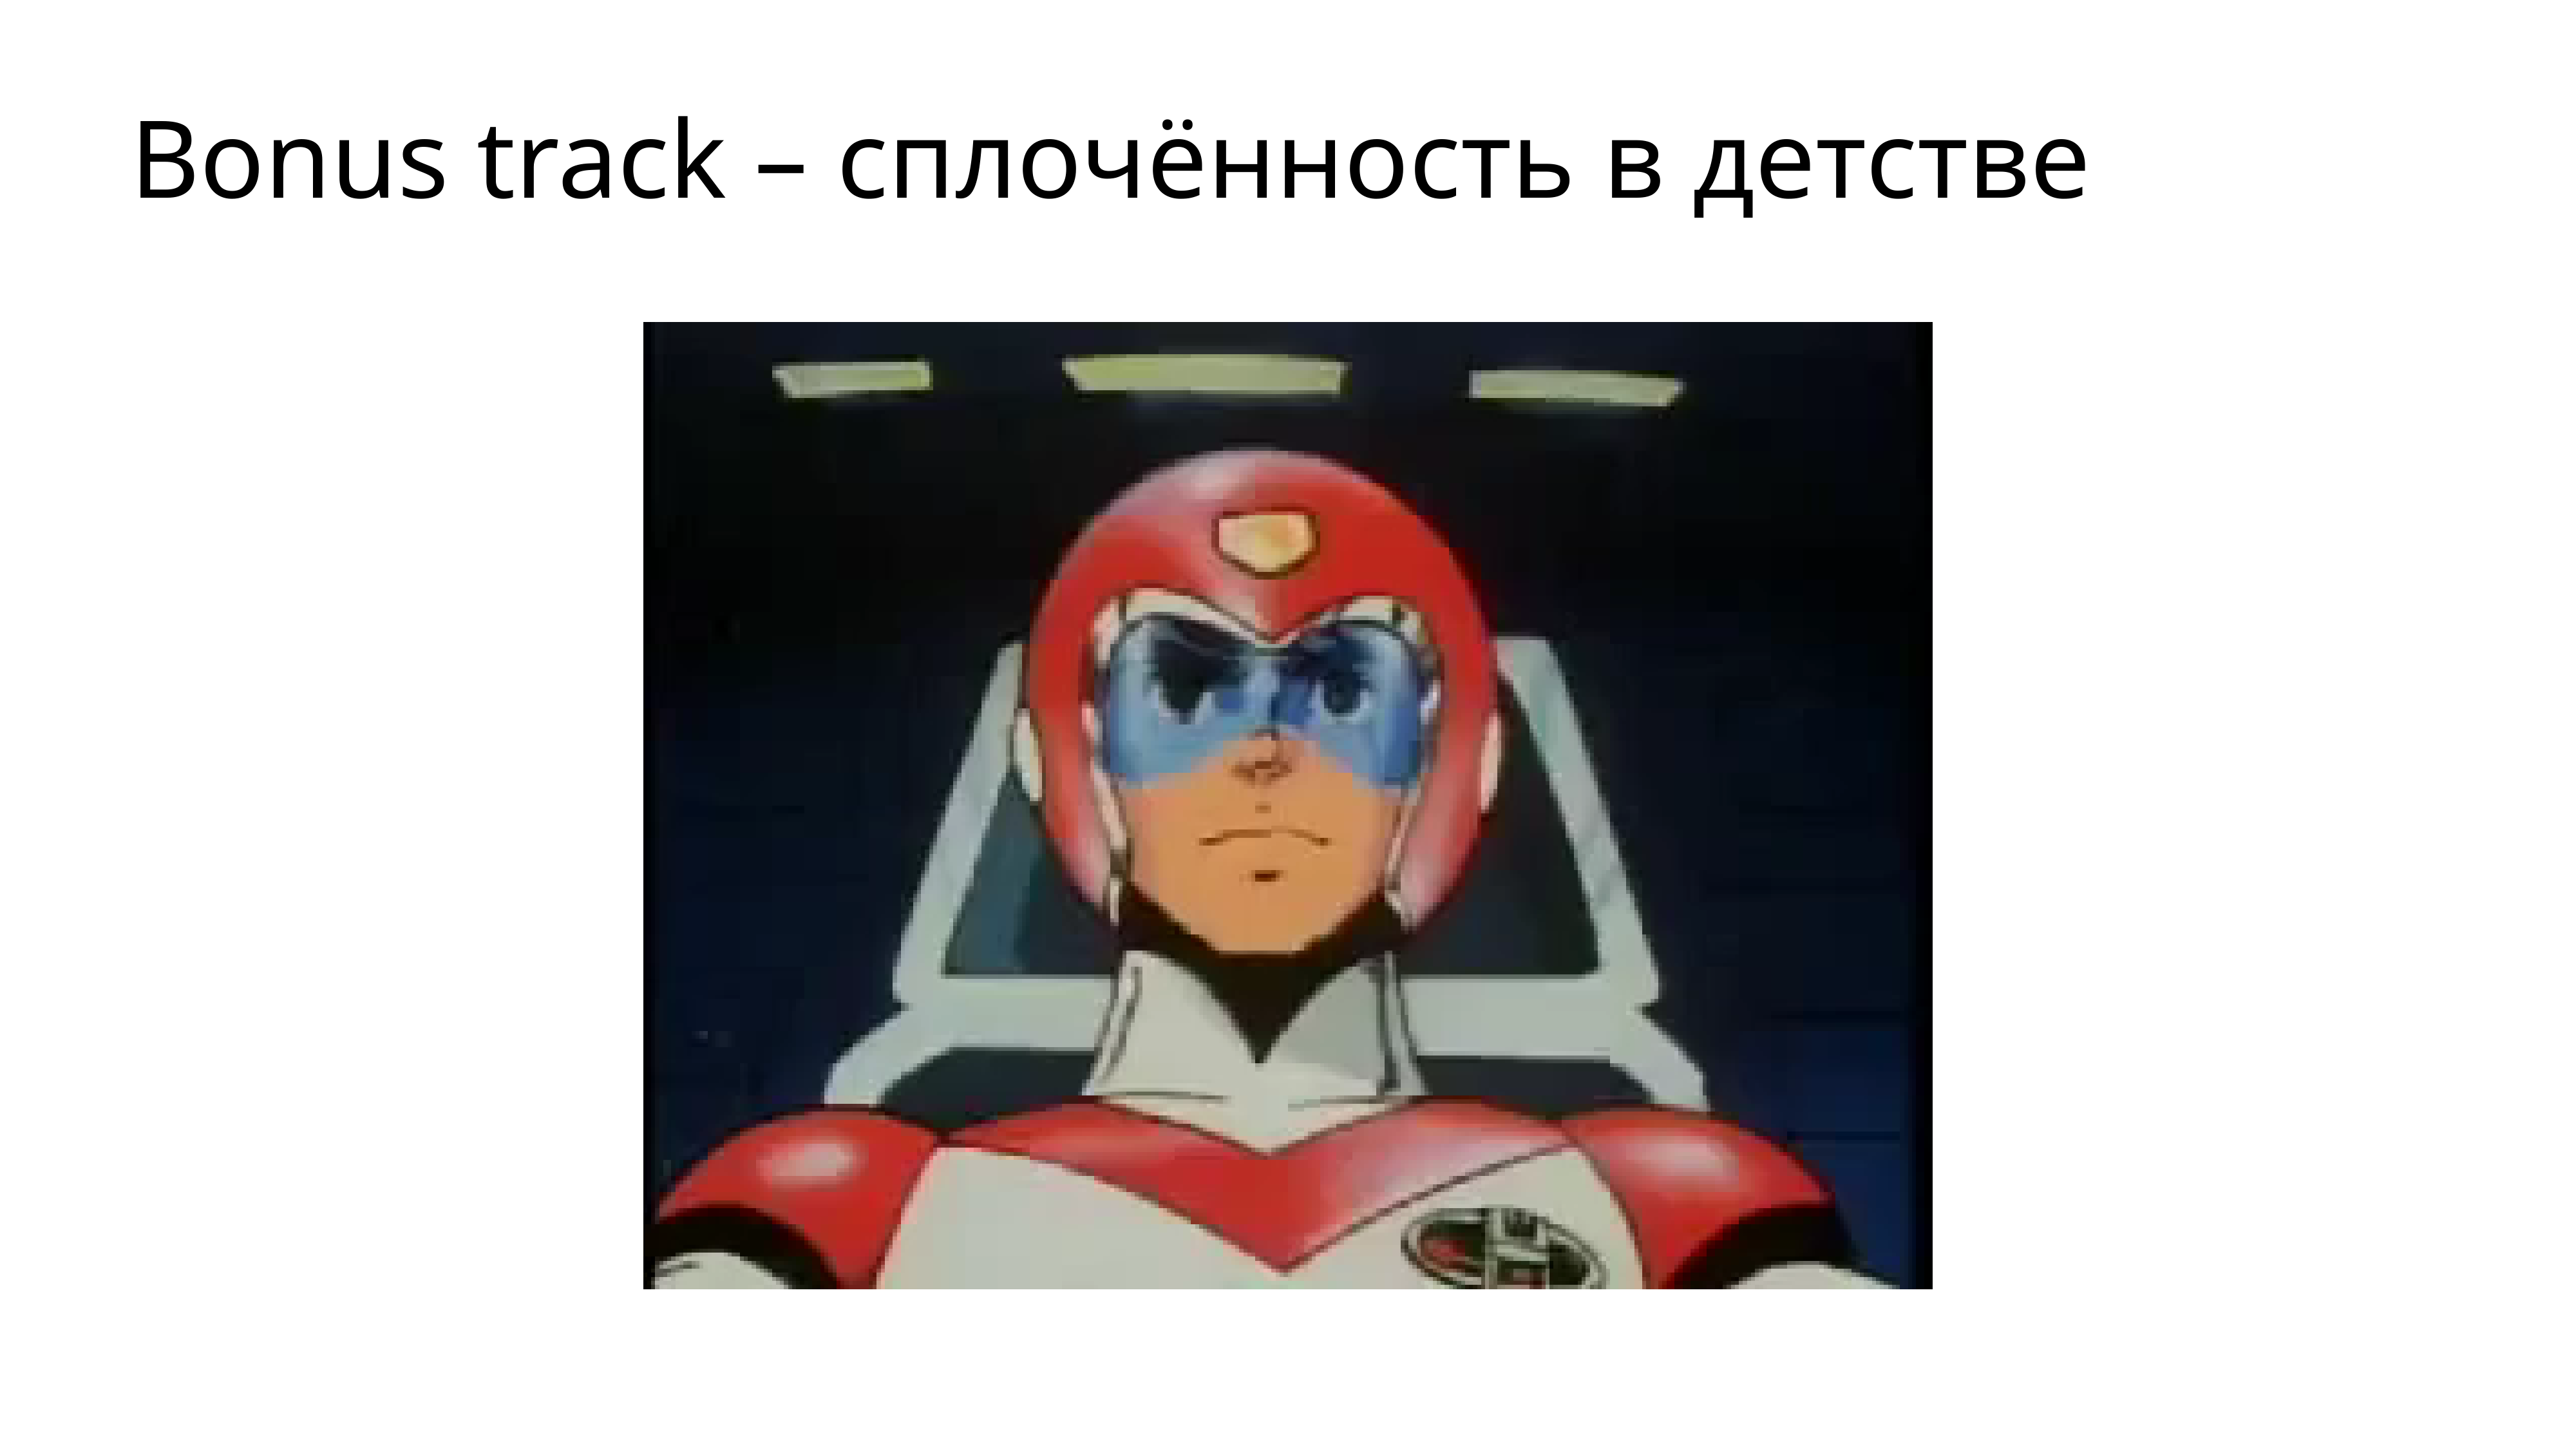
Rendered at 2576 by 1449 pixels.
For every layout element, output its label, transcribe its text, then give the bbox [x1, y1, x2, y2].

title Bonus track – сплочённость в детстве [120, 80, 2459, 240]
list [643, 321, 1933, 1290]
